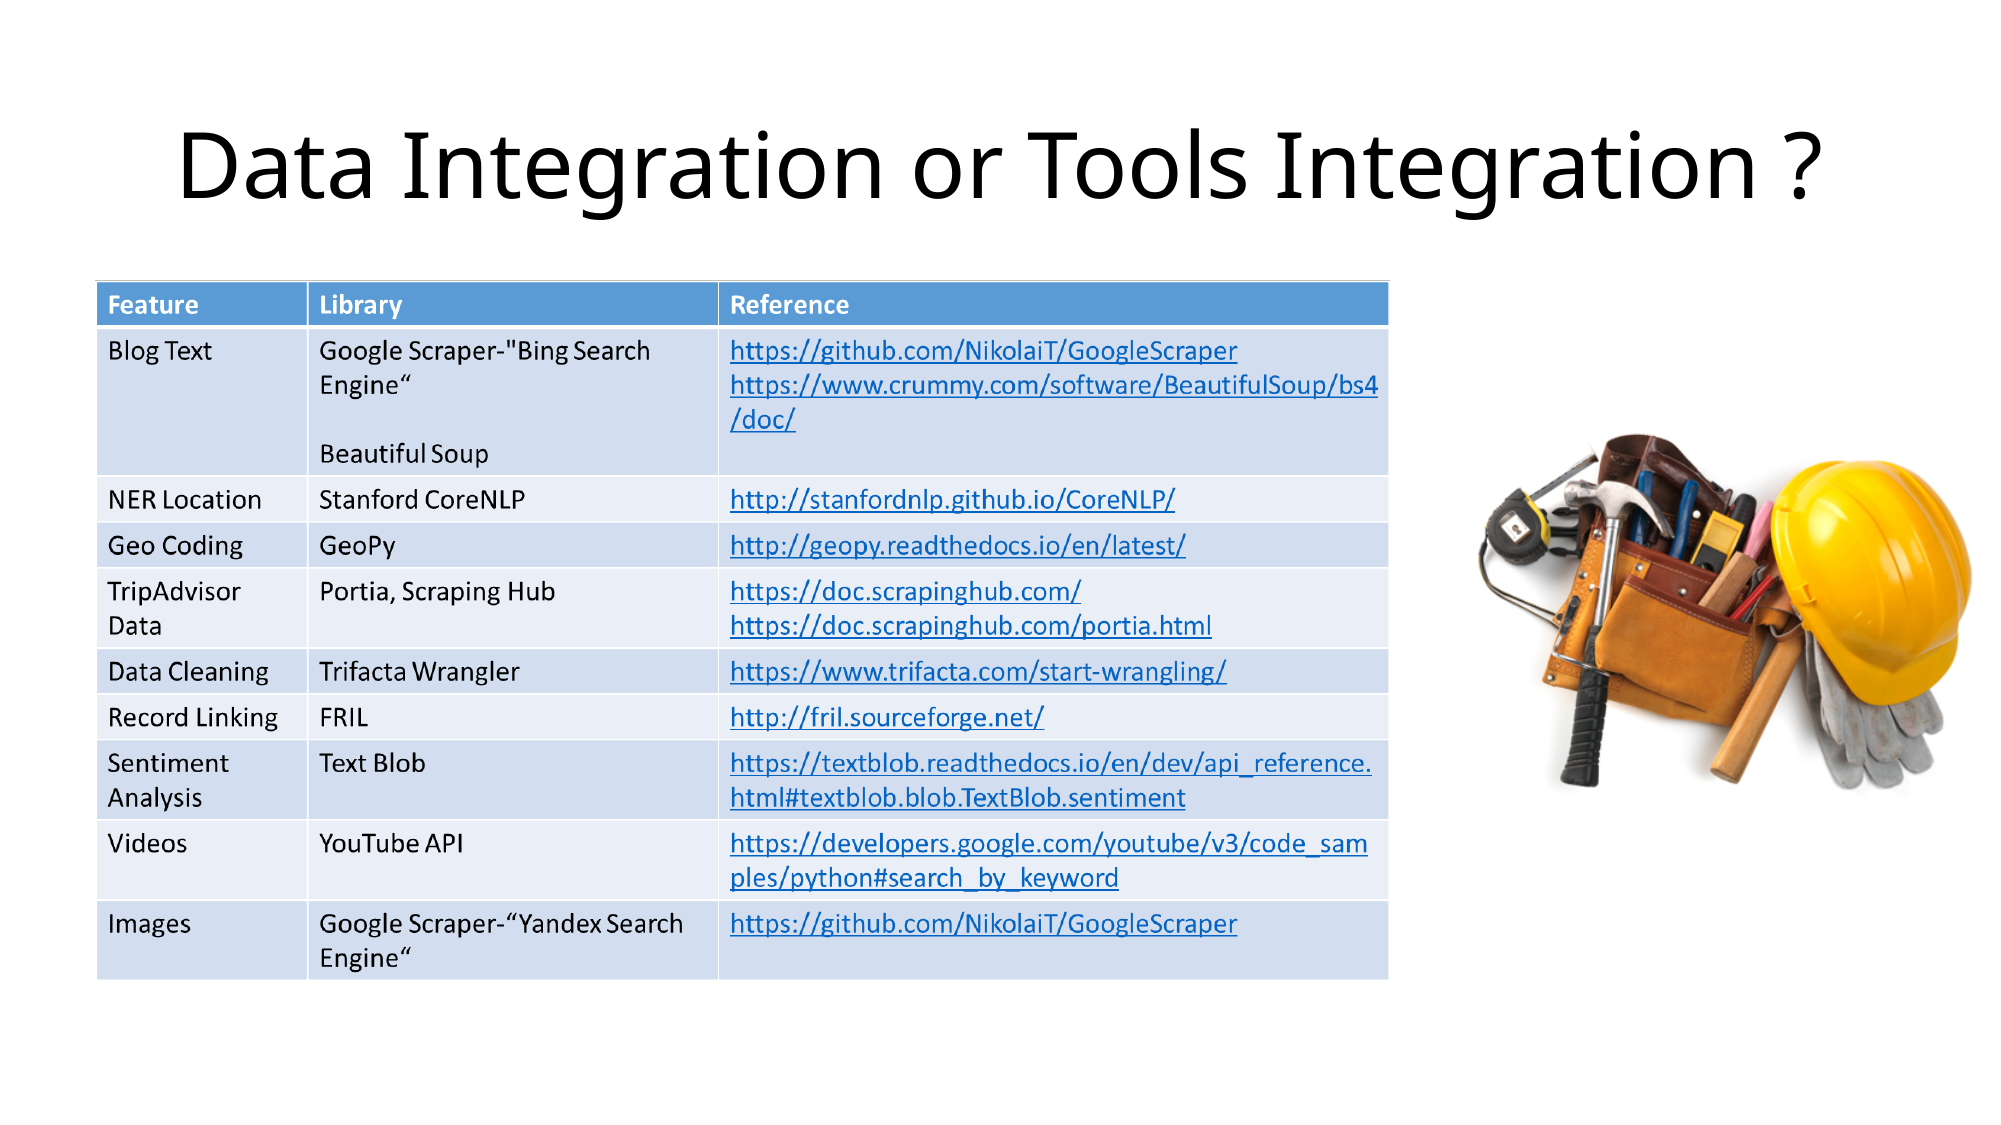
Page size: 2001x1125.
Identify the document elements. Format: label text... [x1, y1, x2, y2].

picture [1458, 406, 2000, 812]
title Data Integration or Tools Integration ? [137, 59, 1863, 278]
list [94, 277, 1392, 992]
